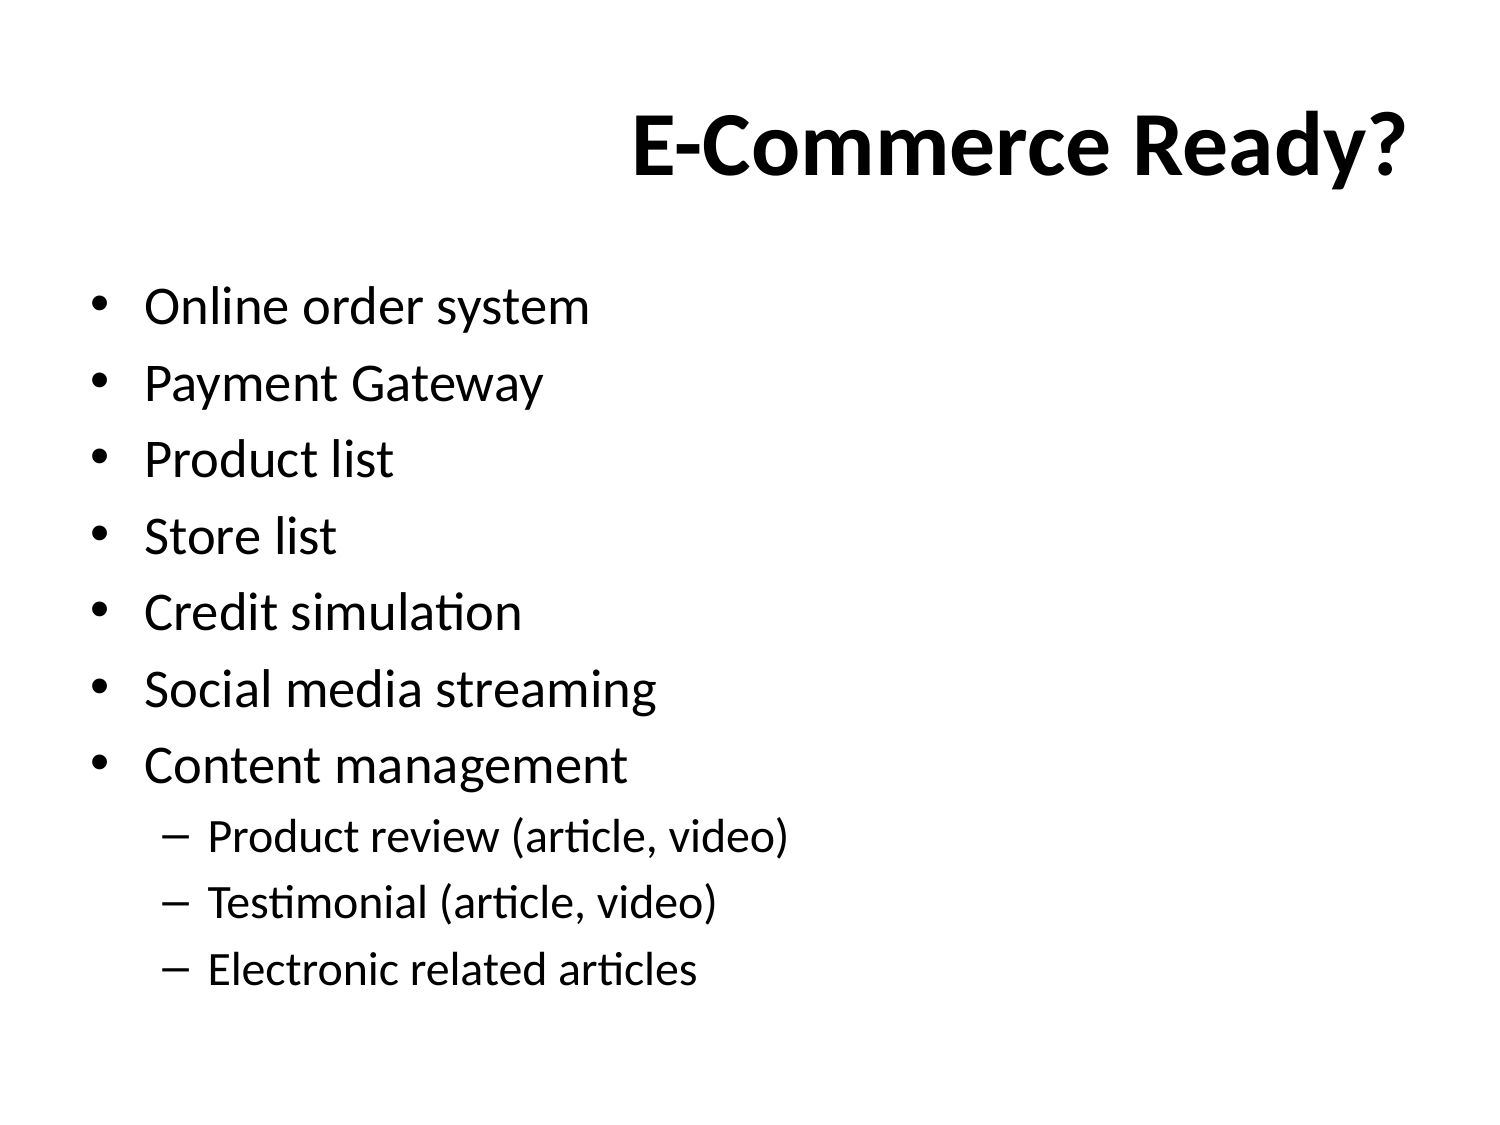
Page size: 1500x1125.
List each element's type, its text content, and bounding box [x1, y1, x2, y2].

title E-Commerce Ready? [75, 45, 1425, 233]
list Online order system Payment Gateway Product list Store list Credit simulation Social media streaming Content management Product review (article, video) Testimonial (article, video) Electronic related articles [75, 262, 1425, 1005]
